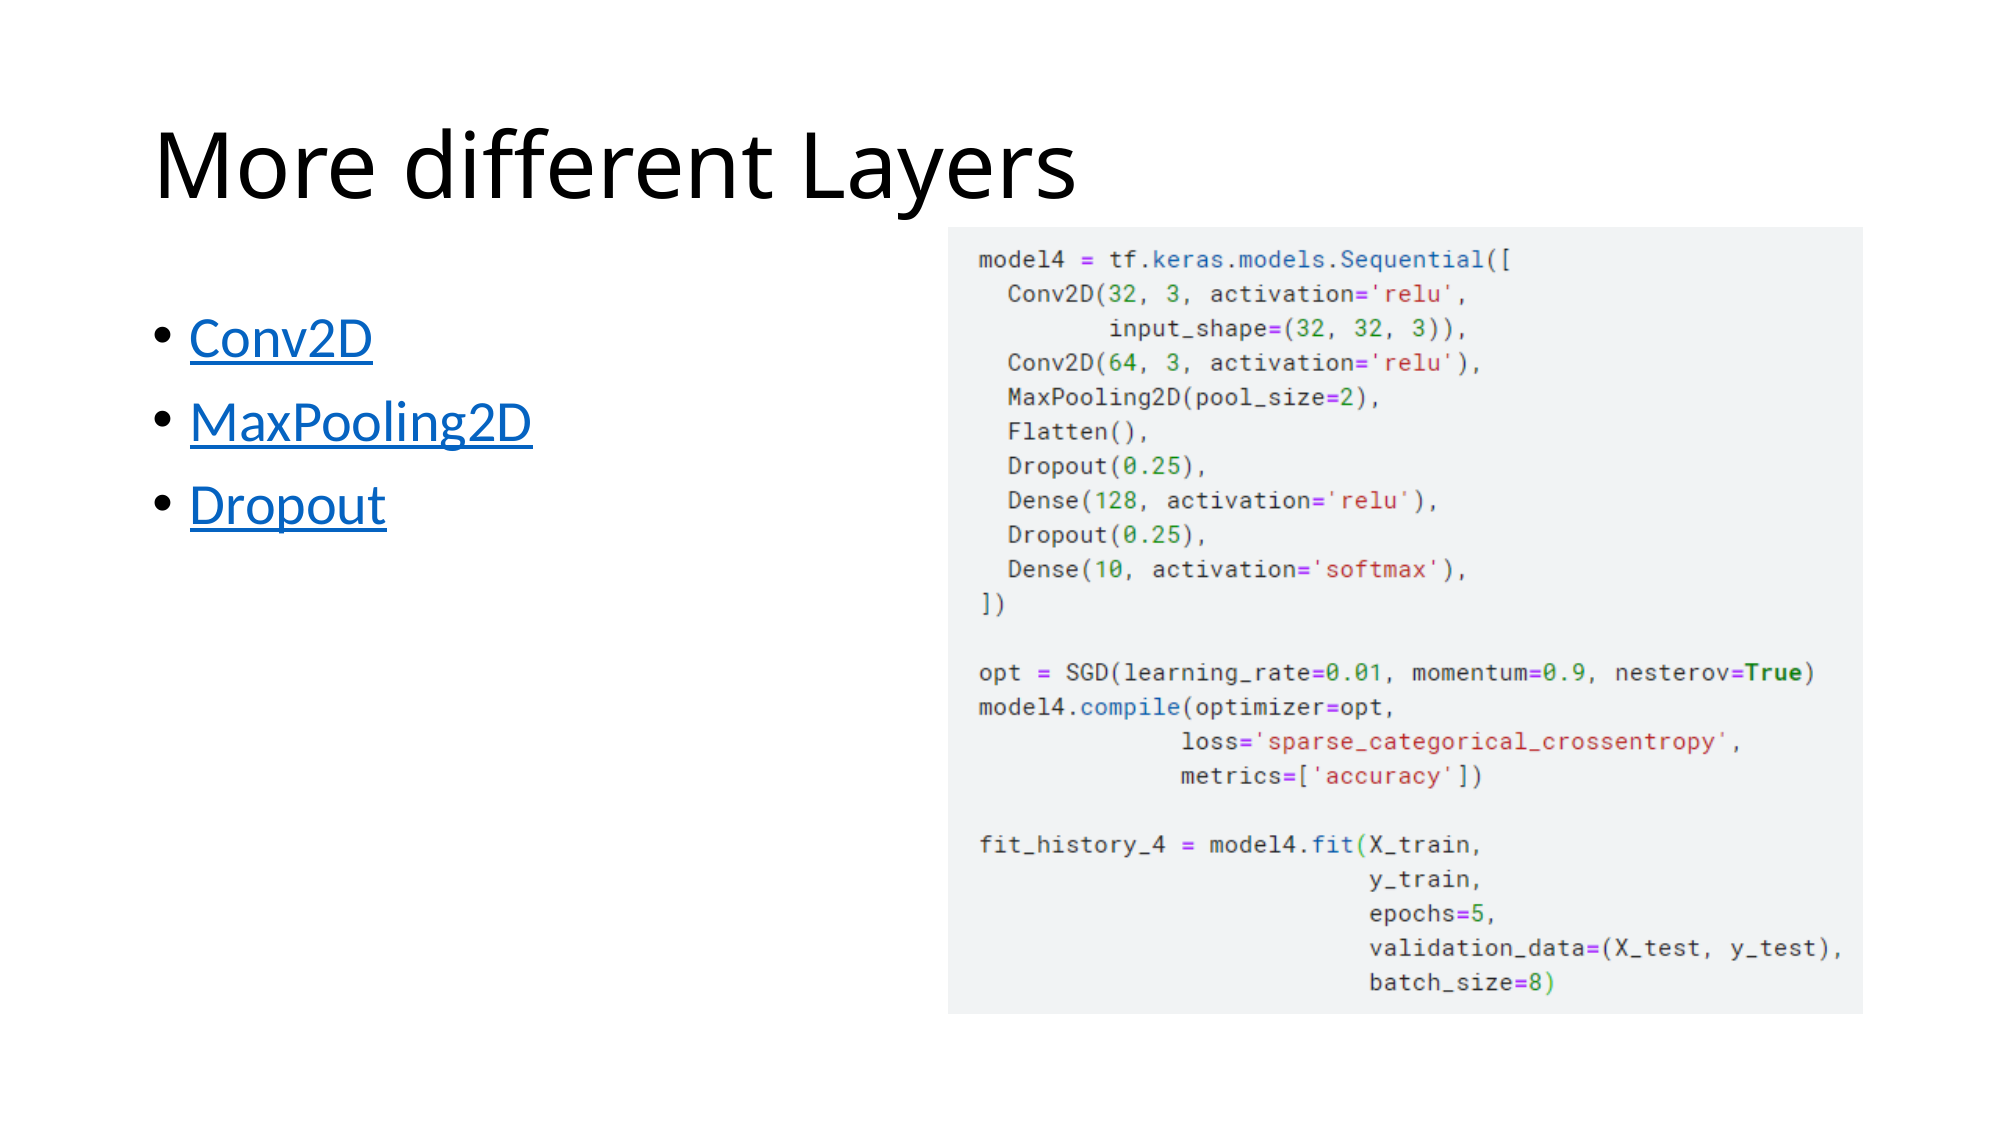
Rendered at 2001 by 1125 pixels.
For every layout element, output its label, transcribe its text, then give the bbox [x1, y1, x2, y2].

title More different Layers [137, 59, 1863, 278]
picture [948, 227, 1863, 1014]
list Conv2D MaxPooling2D Dropout [137, 299, 923, 1014]
